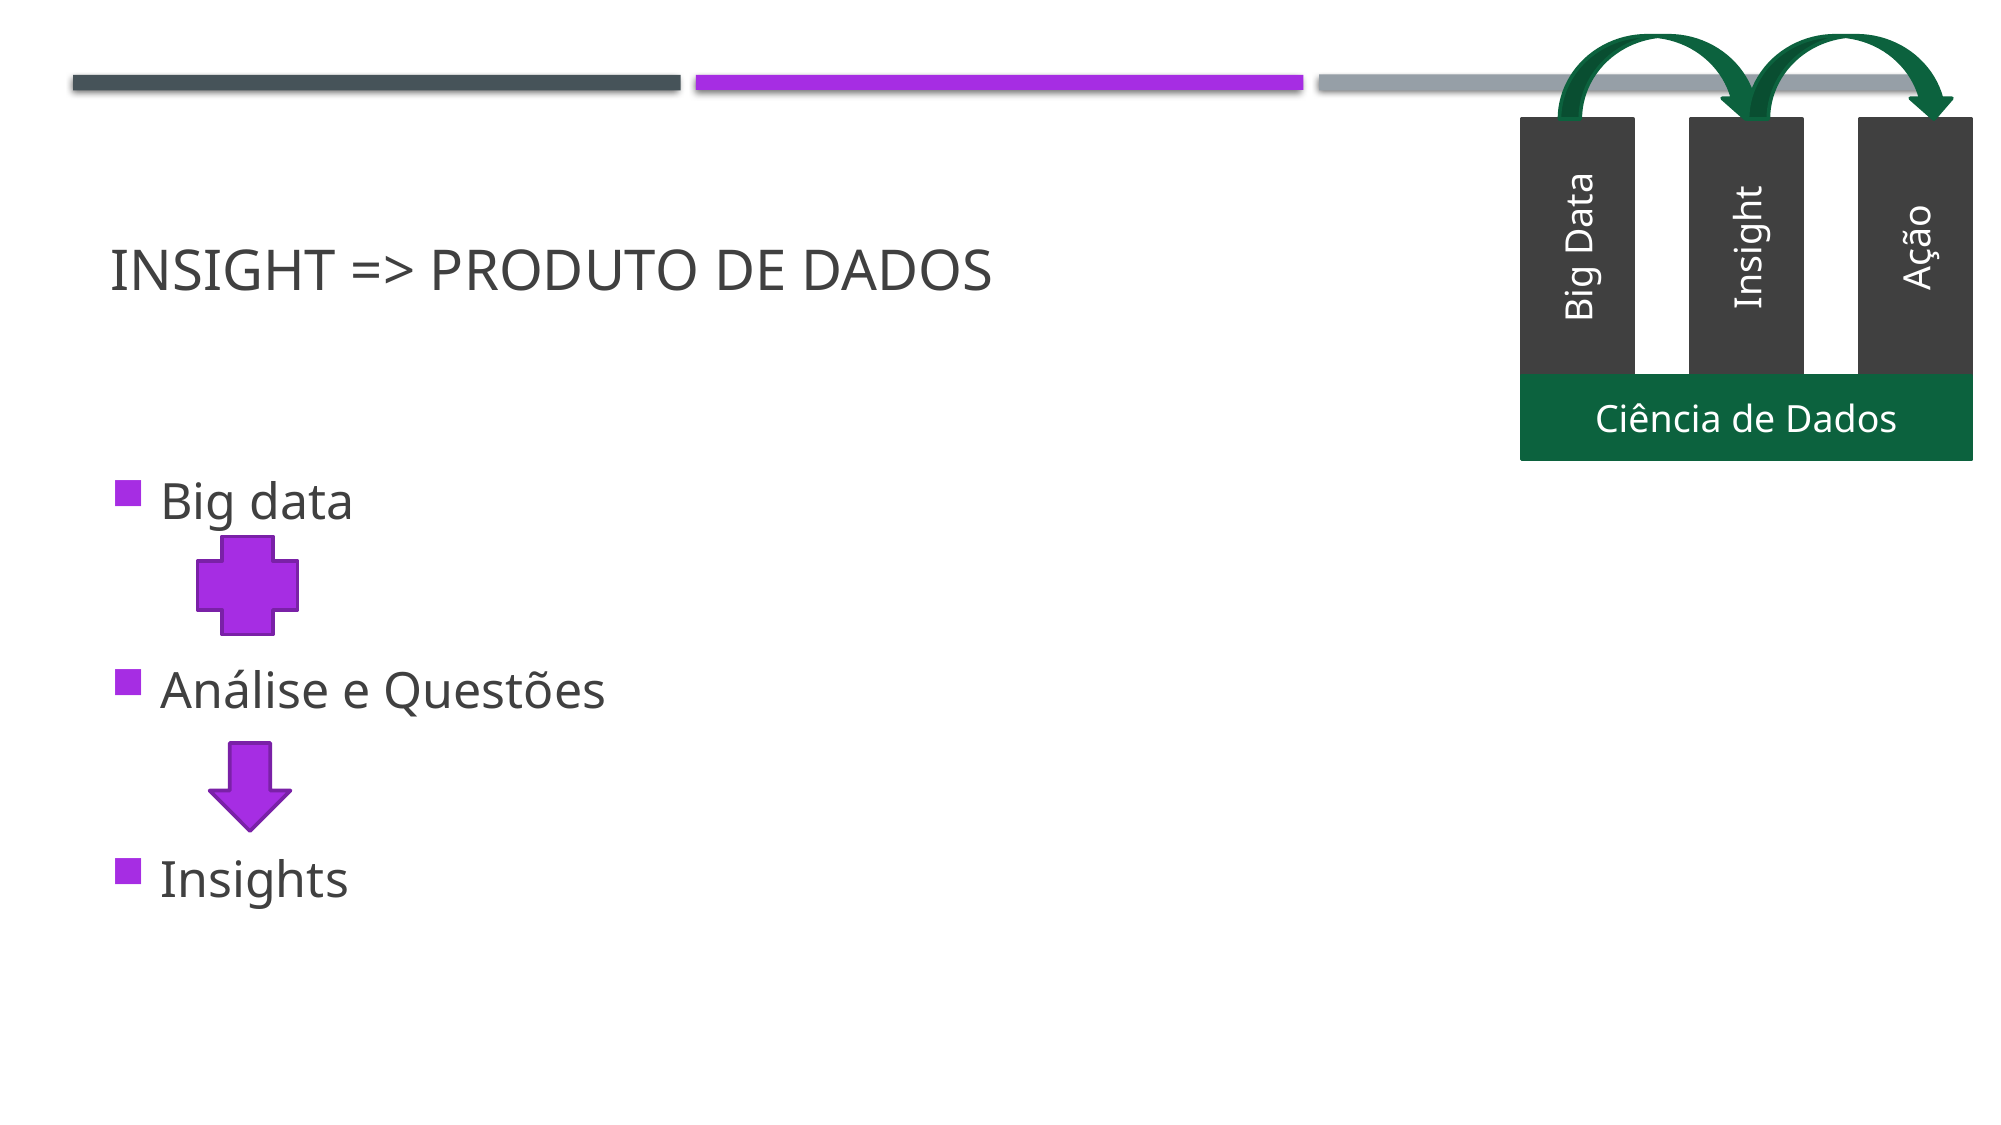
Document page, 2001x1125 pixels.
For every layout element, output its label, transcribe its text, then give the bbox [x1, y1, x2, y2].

title Insight => Produto de dados [95, 115, 1515, 311]
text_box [1520, 35, 1972, 461]
list Big data Análise e Questões Insights [95, 383, 1905, 981]
text_box [196, 535, 299, 636]
text_box [207, 741, 293, 833]
